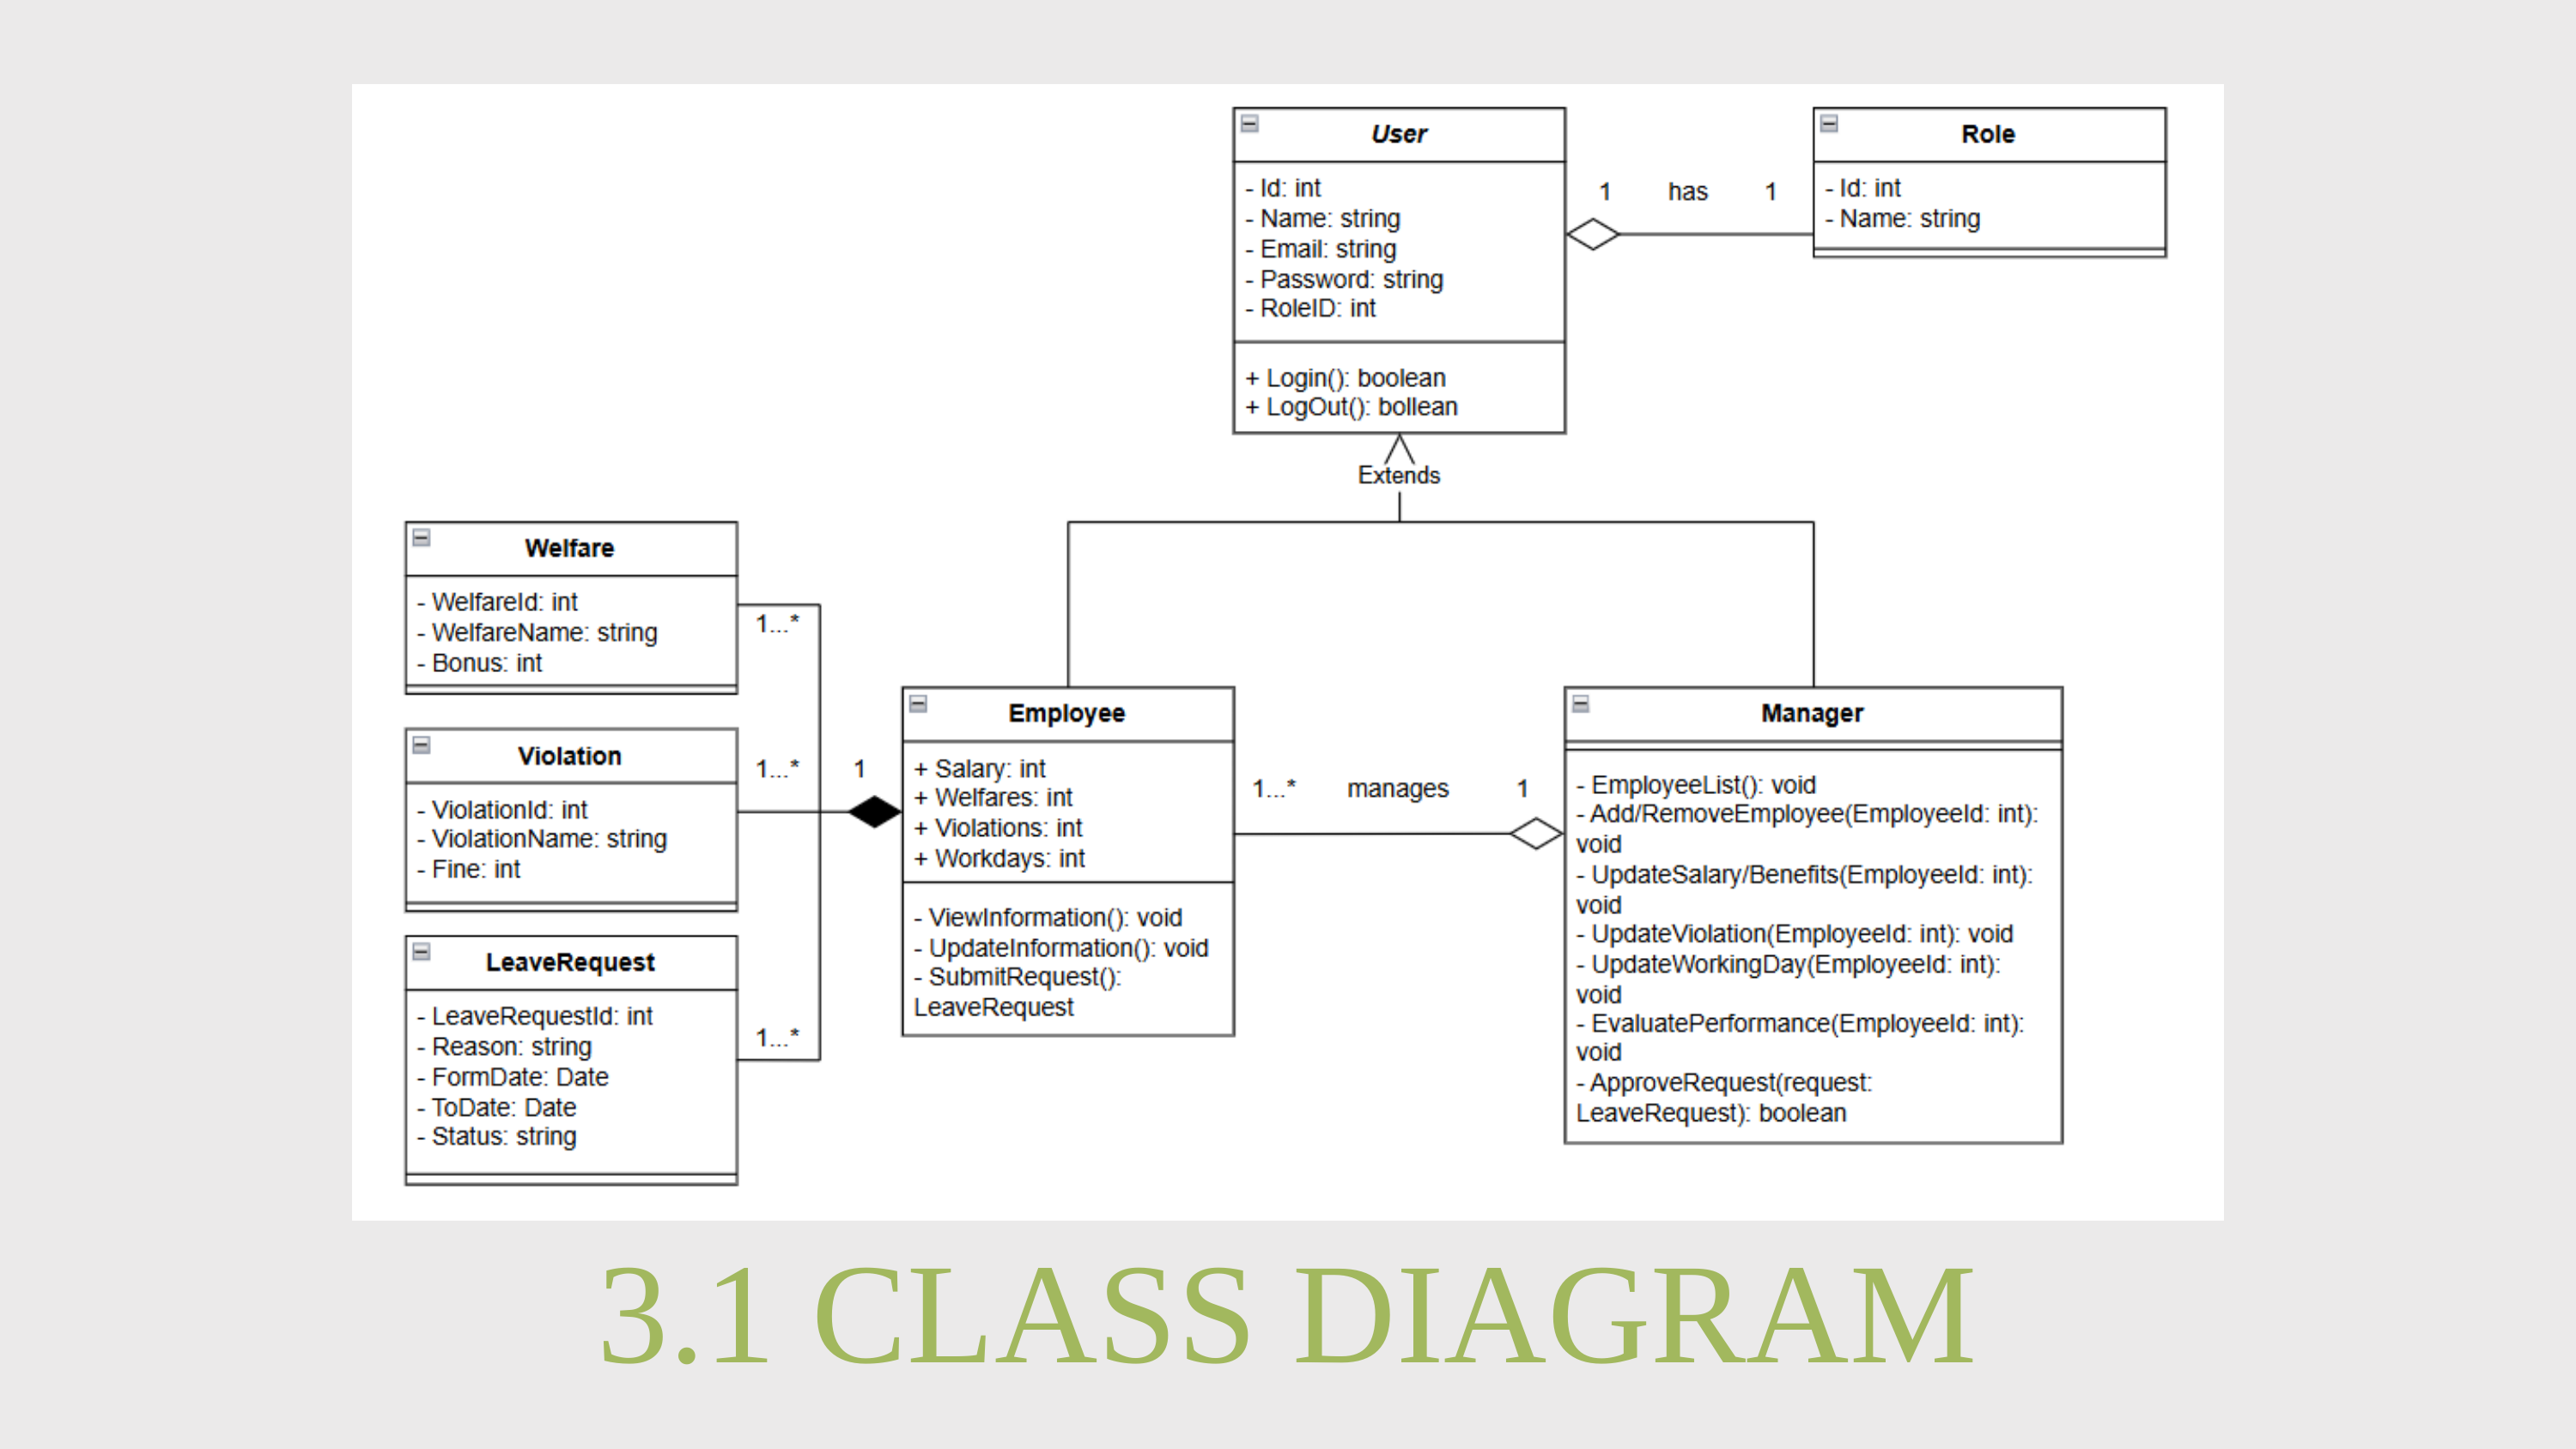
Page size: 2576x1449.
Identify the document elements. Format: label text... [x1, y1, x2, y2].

text_box 3.1 Class Diagram [574, 1228, 2002, 1404]
picture [352, 83, 2224, 1221]
